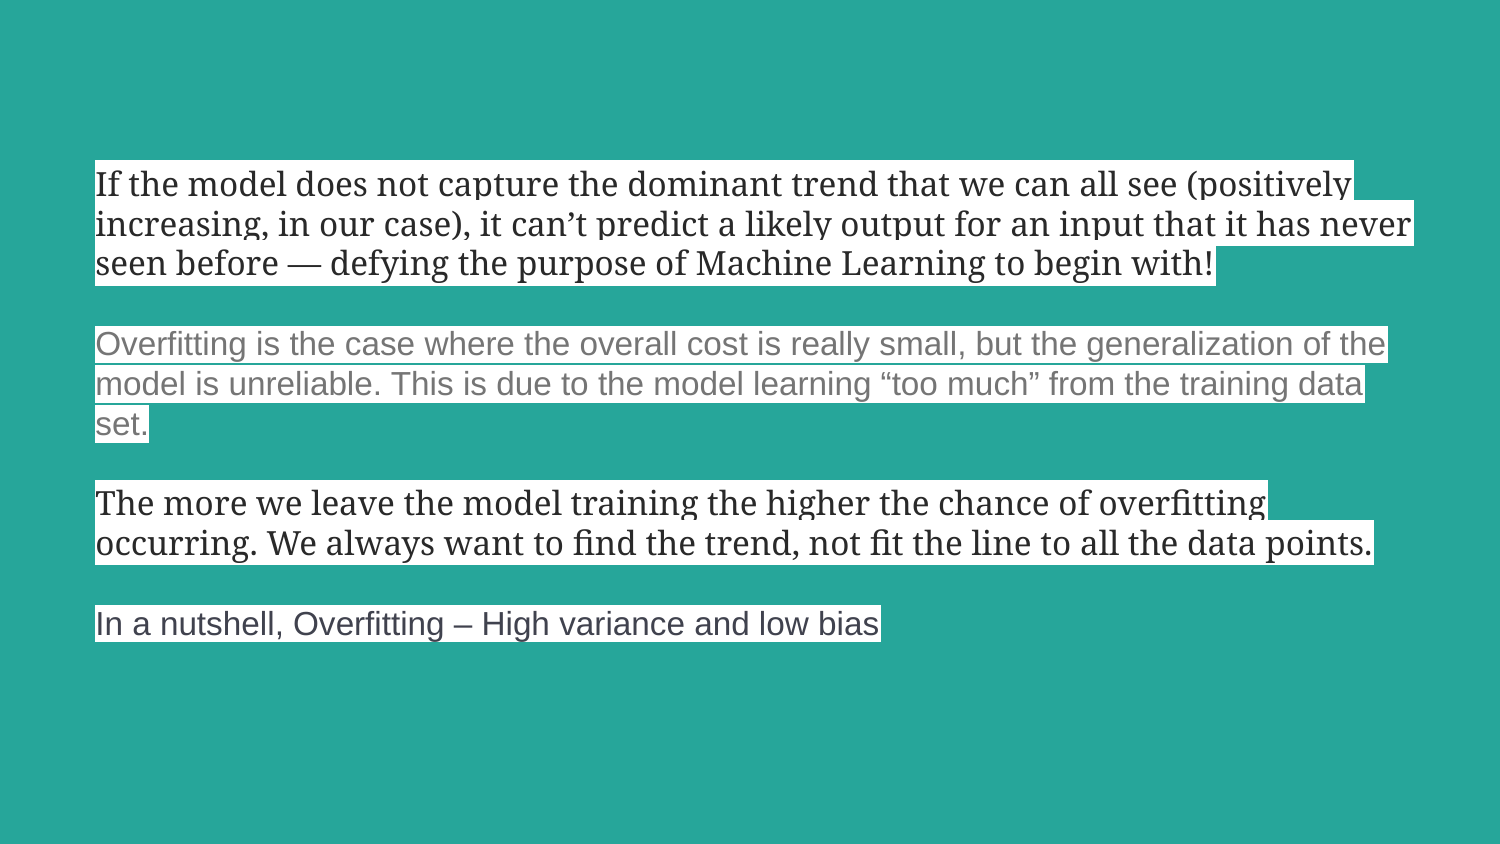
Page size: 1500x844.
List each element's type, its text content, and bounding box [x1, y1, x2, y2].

title If the model does not capture the dominant trend that we can all see (positively increasing, in our case), it can’t predict a likely output for an input that it has never seen before — defying the purpose of Machine Learning to begin with! Overfitting is the case where the overall cost is really small, but the generalization of the model is unreliable. This is due to the model learning “too much” from the training data set. The more we leave the model training the higher the chance of overfitting occurring. We always want to find the trend, not fit the line to all the data points. In a nutshell, Overfitting – High variance and low bias [80, 47, 1441, 758]
